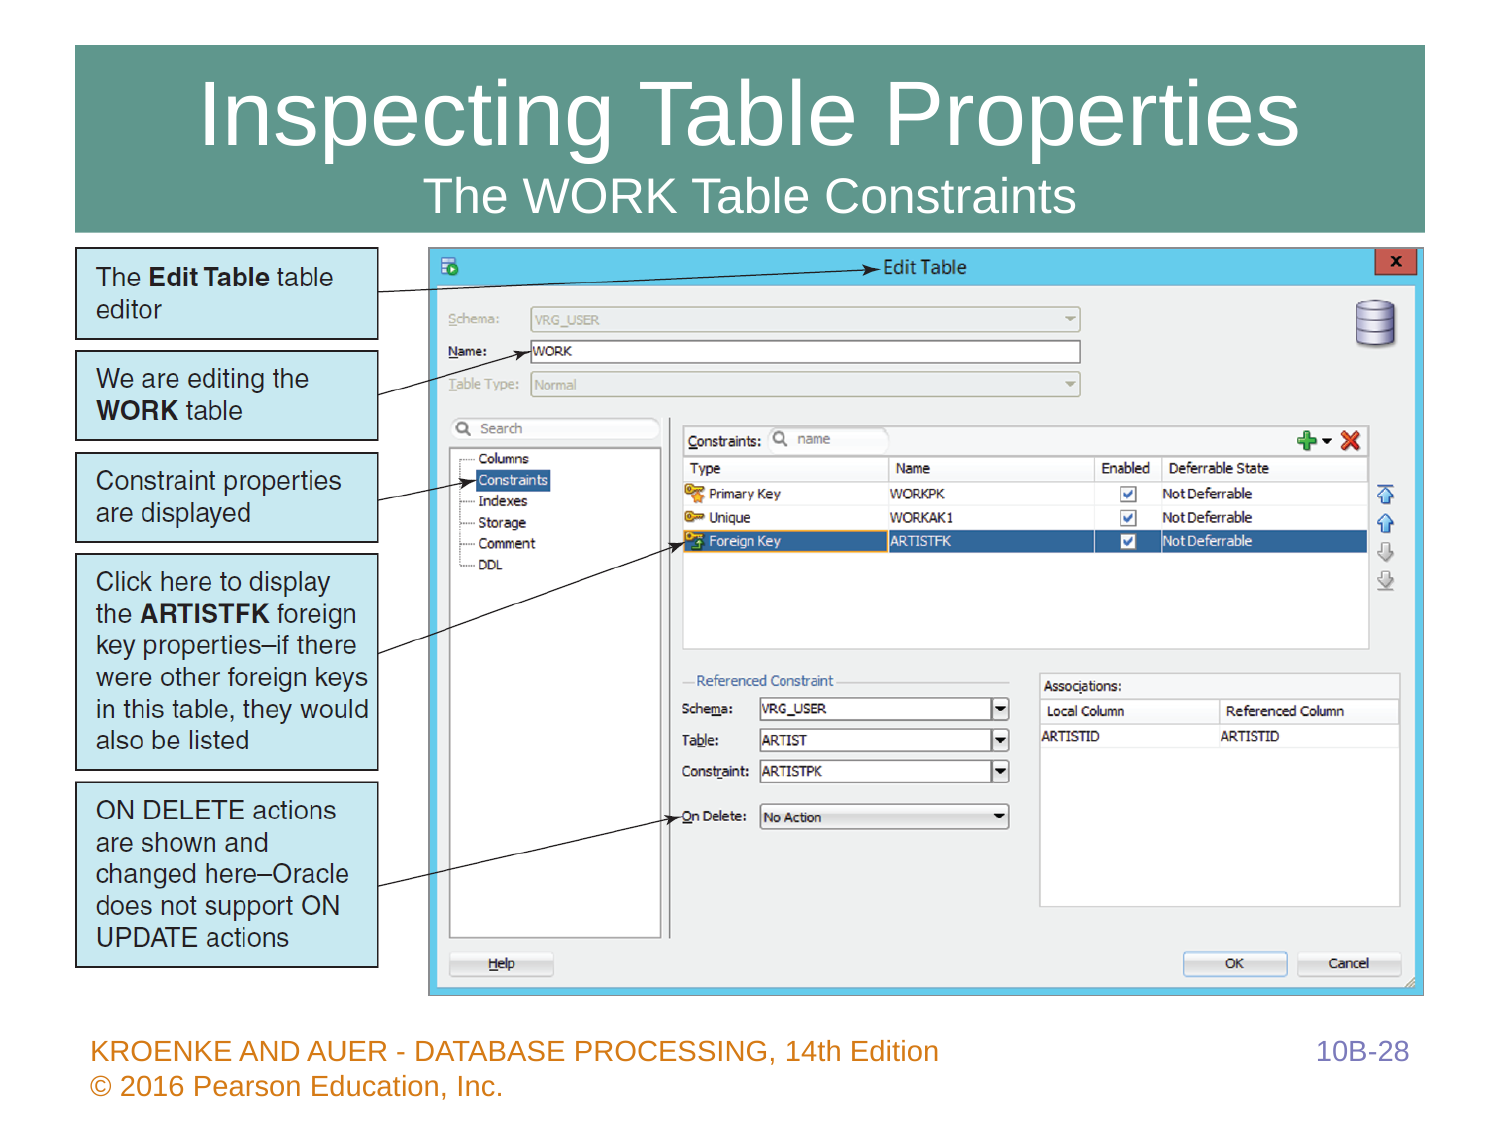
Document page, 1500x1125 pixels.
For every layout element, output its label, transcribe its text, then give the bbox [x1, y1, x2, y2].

title Inspecting Table Properties The WORK Table Constraints [74, 44, 1426, 233]
slide_number 10B-28 [1074, 1024, 1426, 1103]
footer KROENKE AND AUER - DATABASE PROCESSING, 14th Edition © 2016 Pearson Education, Inc. [74, 1024, 963, 1104]
picture [74, 247, 1425, 996]
